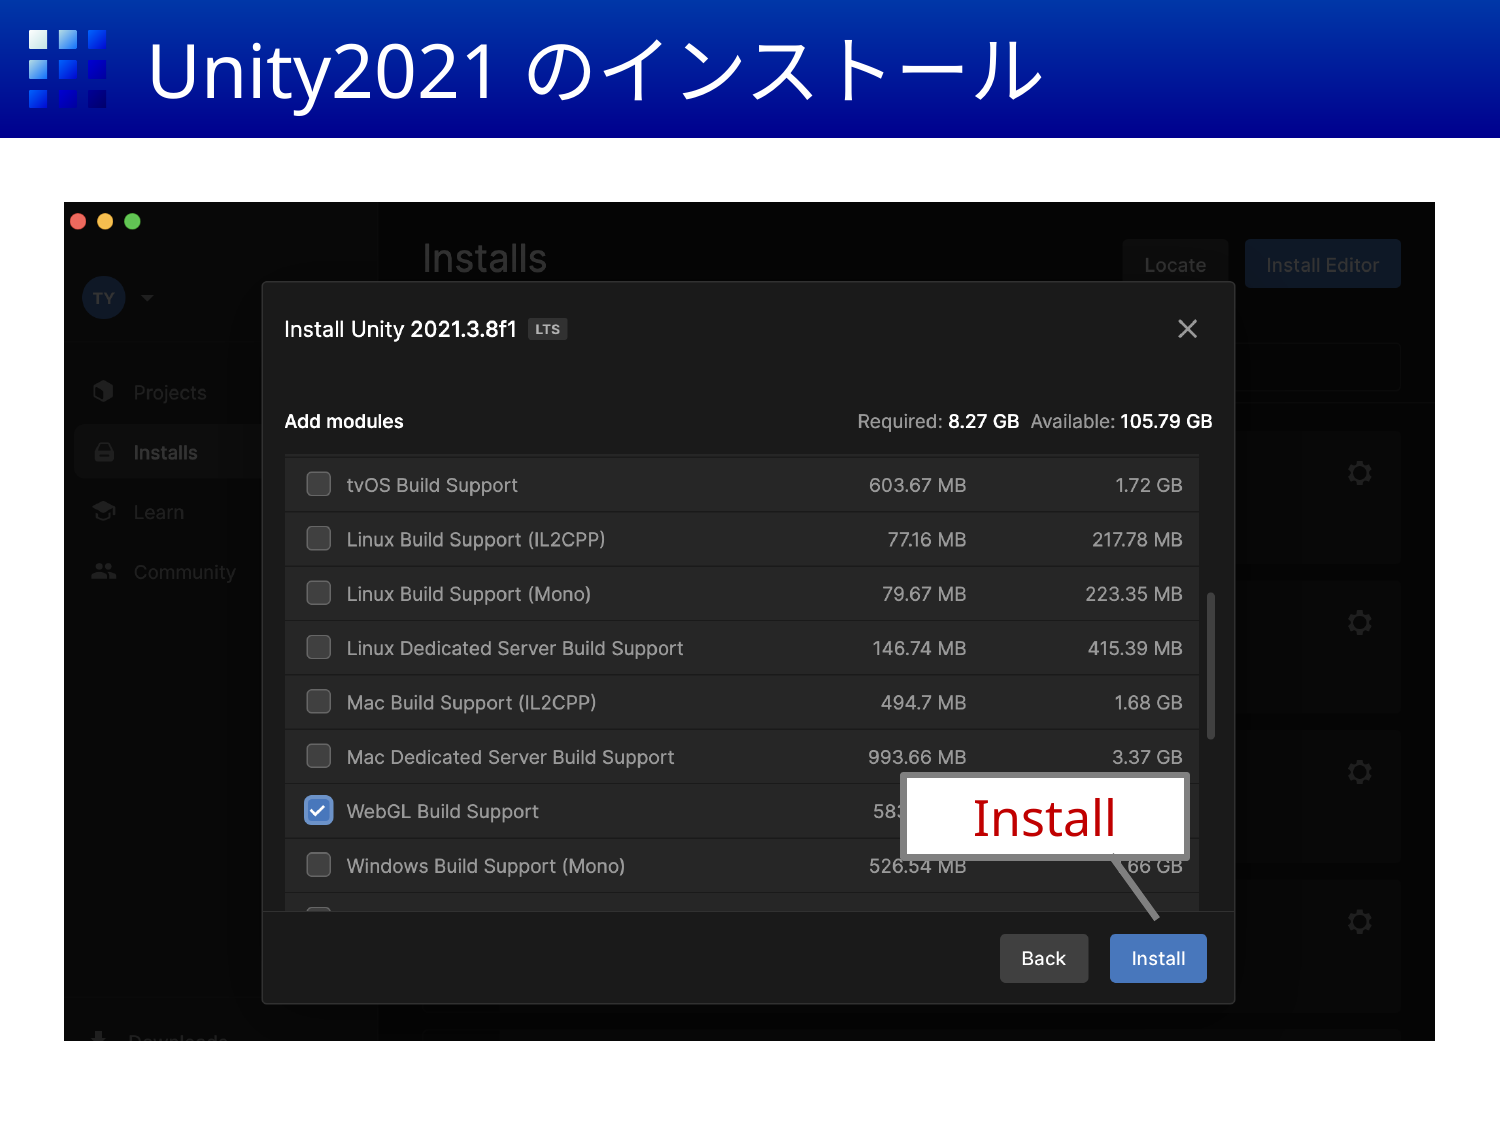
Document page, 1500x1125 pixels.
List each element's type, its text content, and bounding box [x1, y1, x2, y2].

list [64, 201, 1436, 1042]
title Unity2021のインストール [131, 21, 1455, 116]
